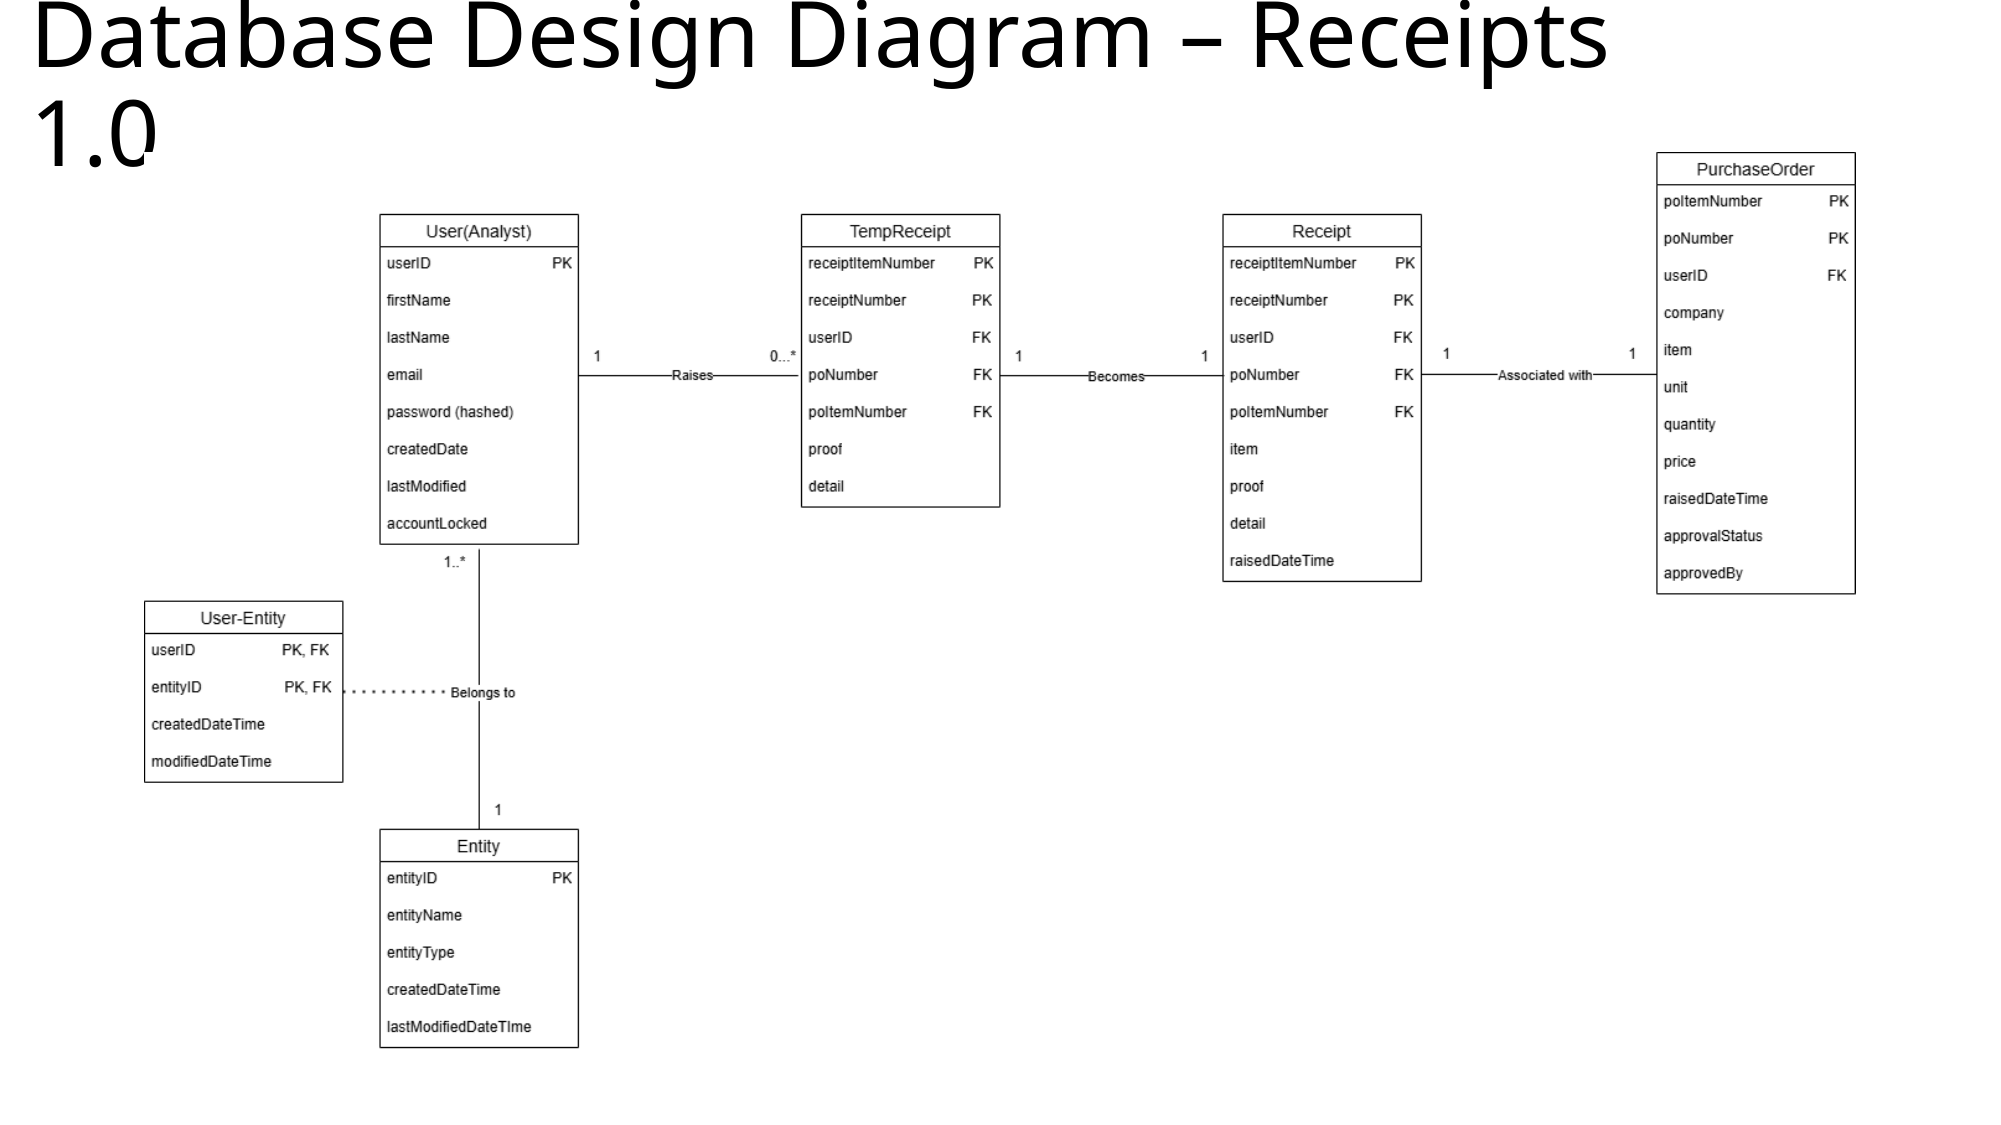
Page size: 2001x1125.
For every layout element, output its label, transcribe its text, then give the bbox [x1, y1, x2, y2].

picture [143, 151, 1856, 1053]
title Database Design Diagram – Receipts 1.0 [15, 0, 1741, 174]
